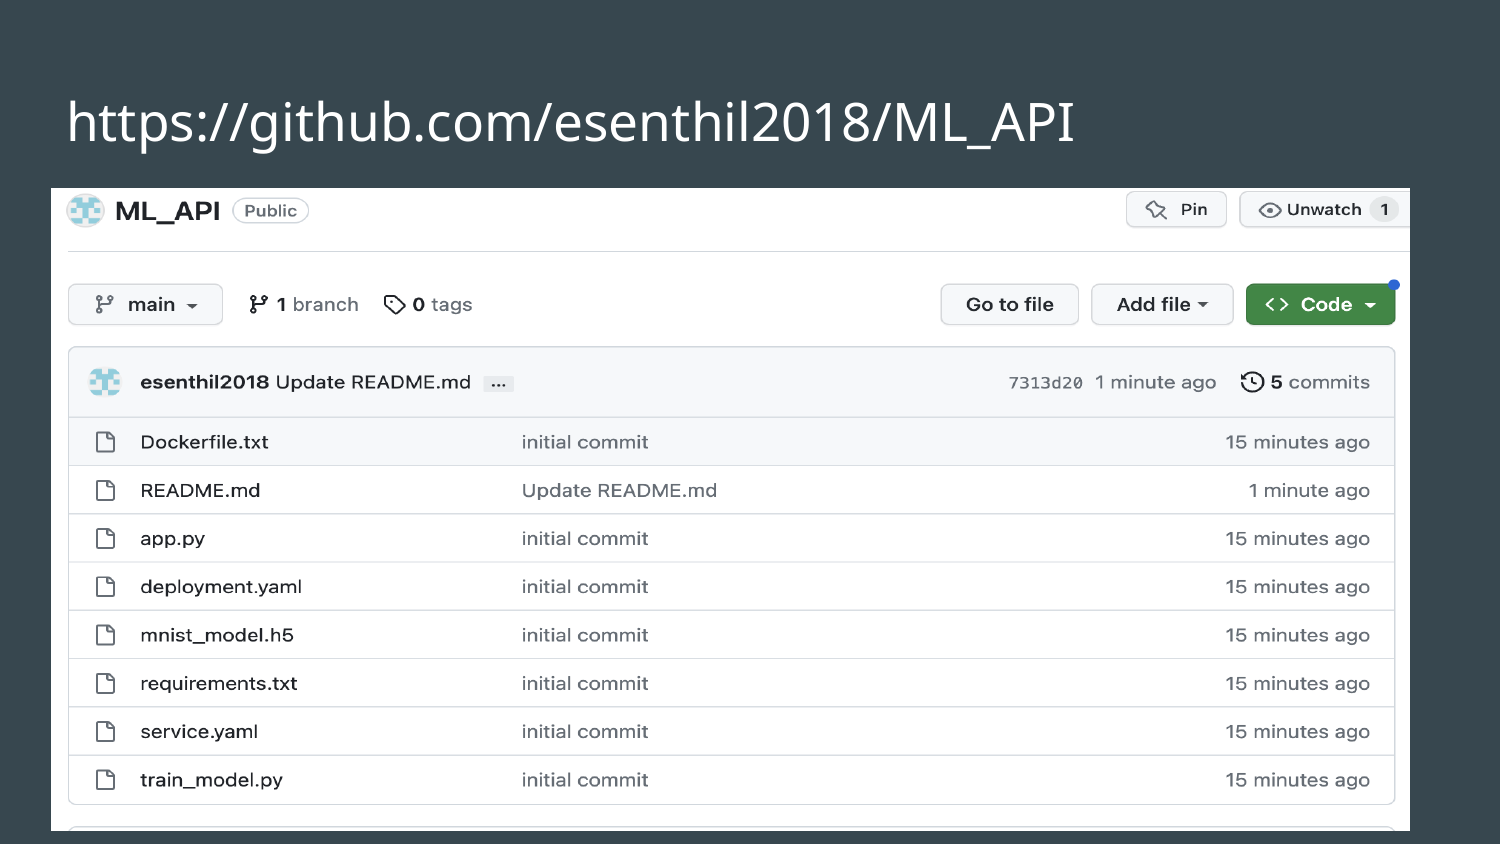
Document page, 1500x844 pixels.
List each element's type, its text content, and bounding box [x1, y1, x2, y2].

picture [50, 188, 1411, 831]
title https://github.com/esenthil2018/ML_API [51, 72, 1449, 167]
